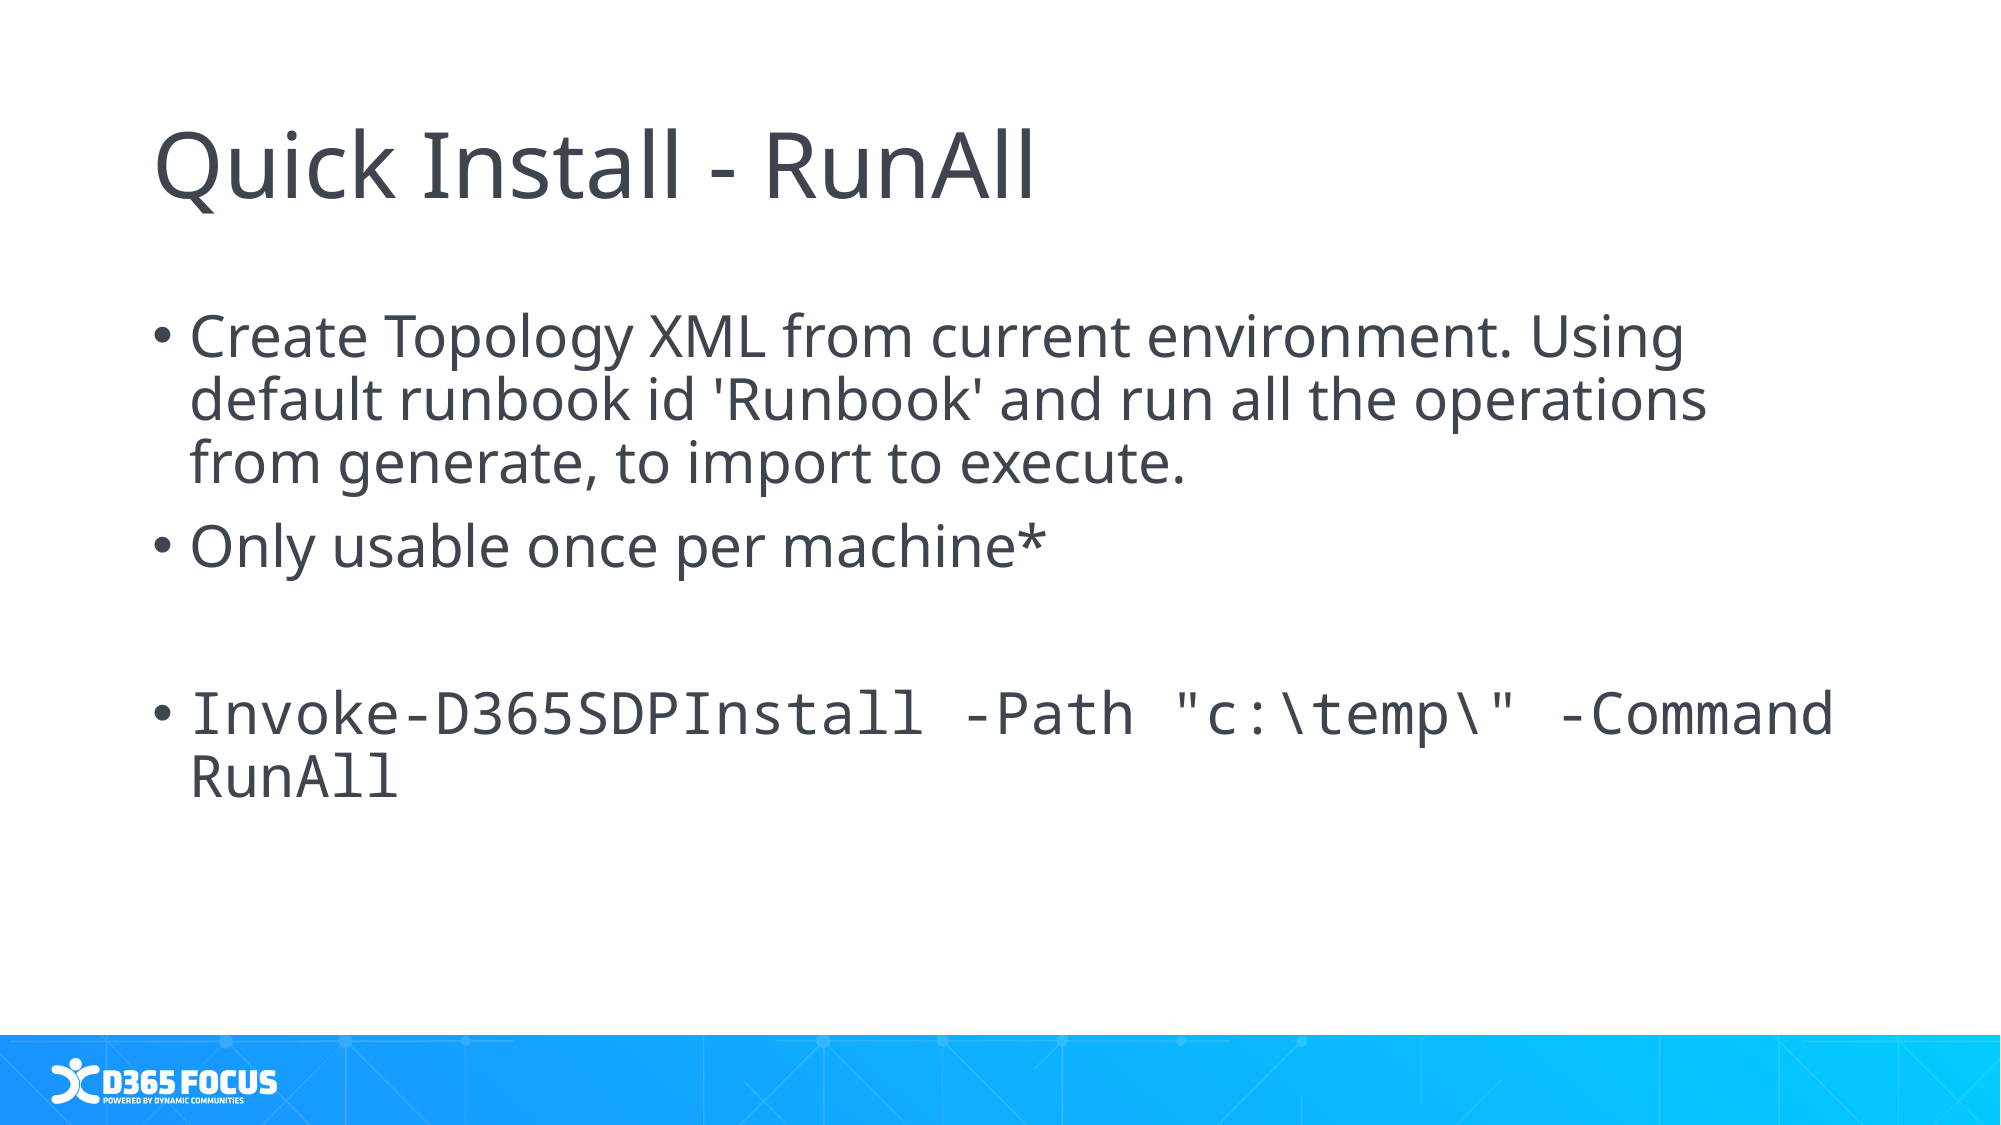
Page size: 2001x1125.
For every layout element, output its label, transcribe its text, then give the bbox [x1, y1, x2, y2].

picture [1297, 1037, 1306, 1046]
title Quick Install - RunAll [137, 59, 1863, 278]
picture [937, 1035, 948, 1125]
picture [1057, 1035, 1067, 1125]
picture [1177, 1037, 1186, 1046]
list Create Topology XML from current environment. Using default runbook id 'Runbook' and run all the operations from generate, to import to execute. Only usable once per machine* Invoke-D365SDPInstall -Path "c:\temp\" -Command RunAll [137, 299, 1863, 1014]
picture [0, 1035, 934, 1125]
